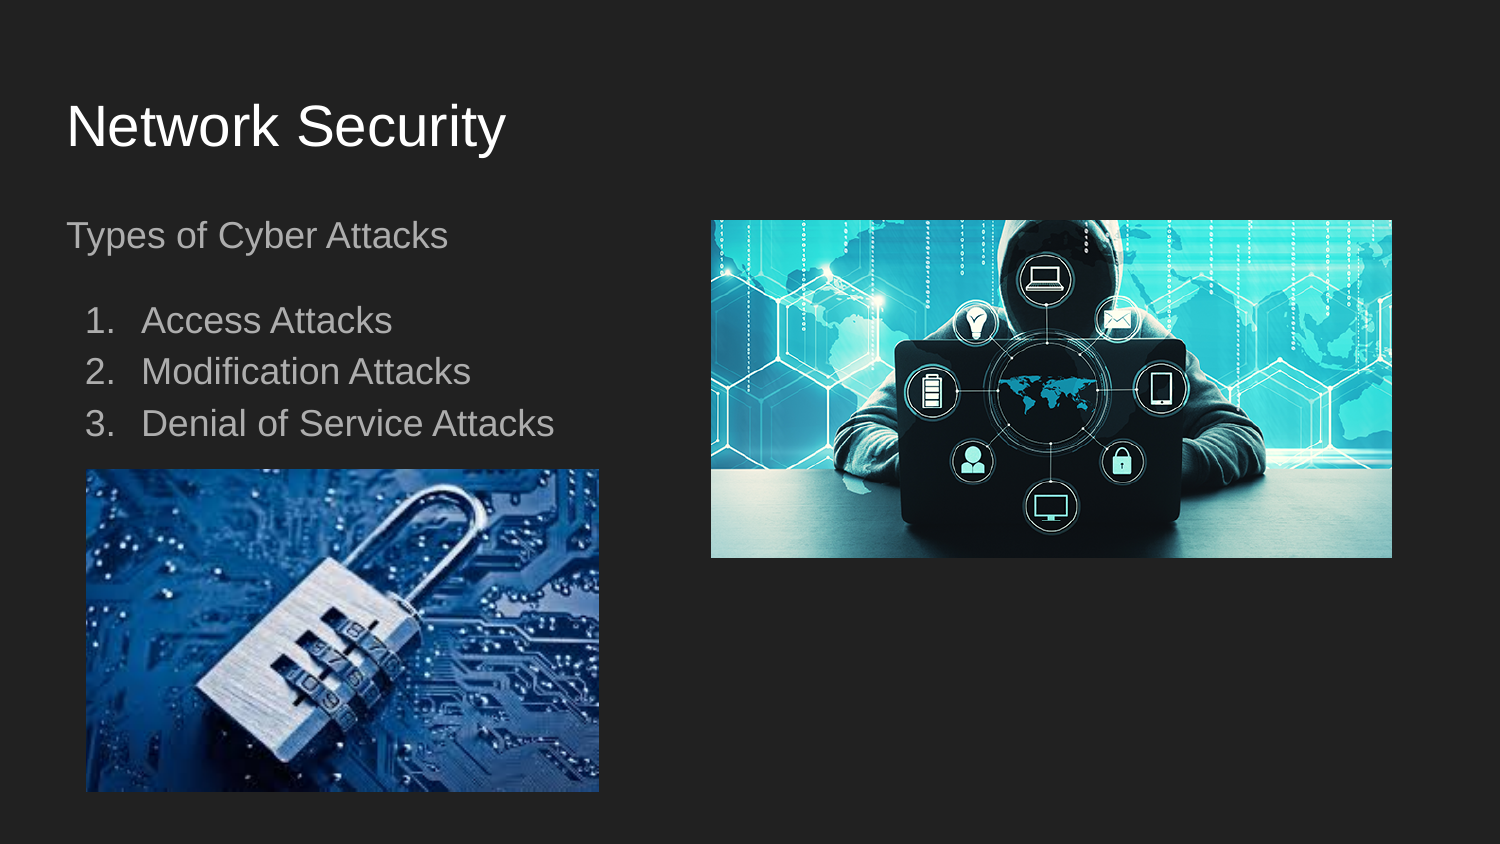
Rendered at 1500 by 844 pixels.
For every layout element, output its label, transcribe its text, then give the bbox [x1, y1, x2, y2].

picture [711, 220, 1392, 558]
list Types of Cyber Attacks Access Attacks Modification Attacks Denial of Service Attacks [51, 189, 1449, 750]
title Network Security [51, 72, 1449, 167]
picture [86, 469, 599, 792]
